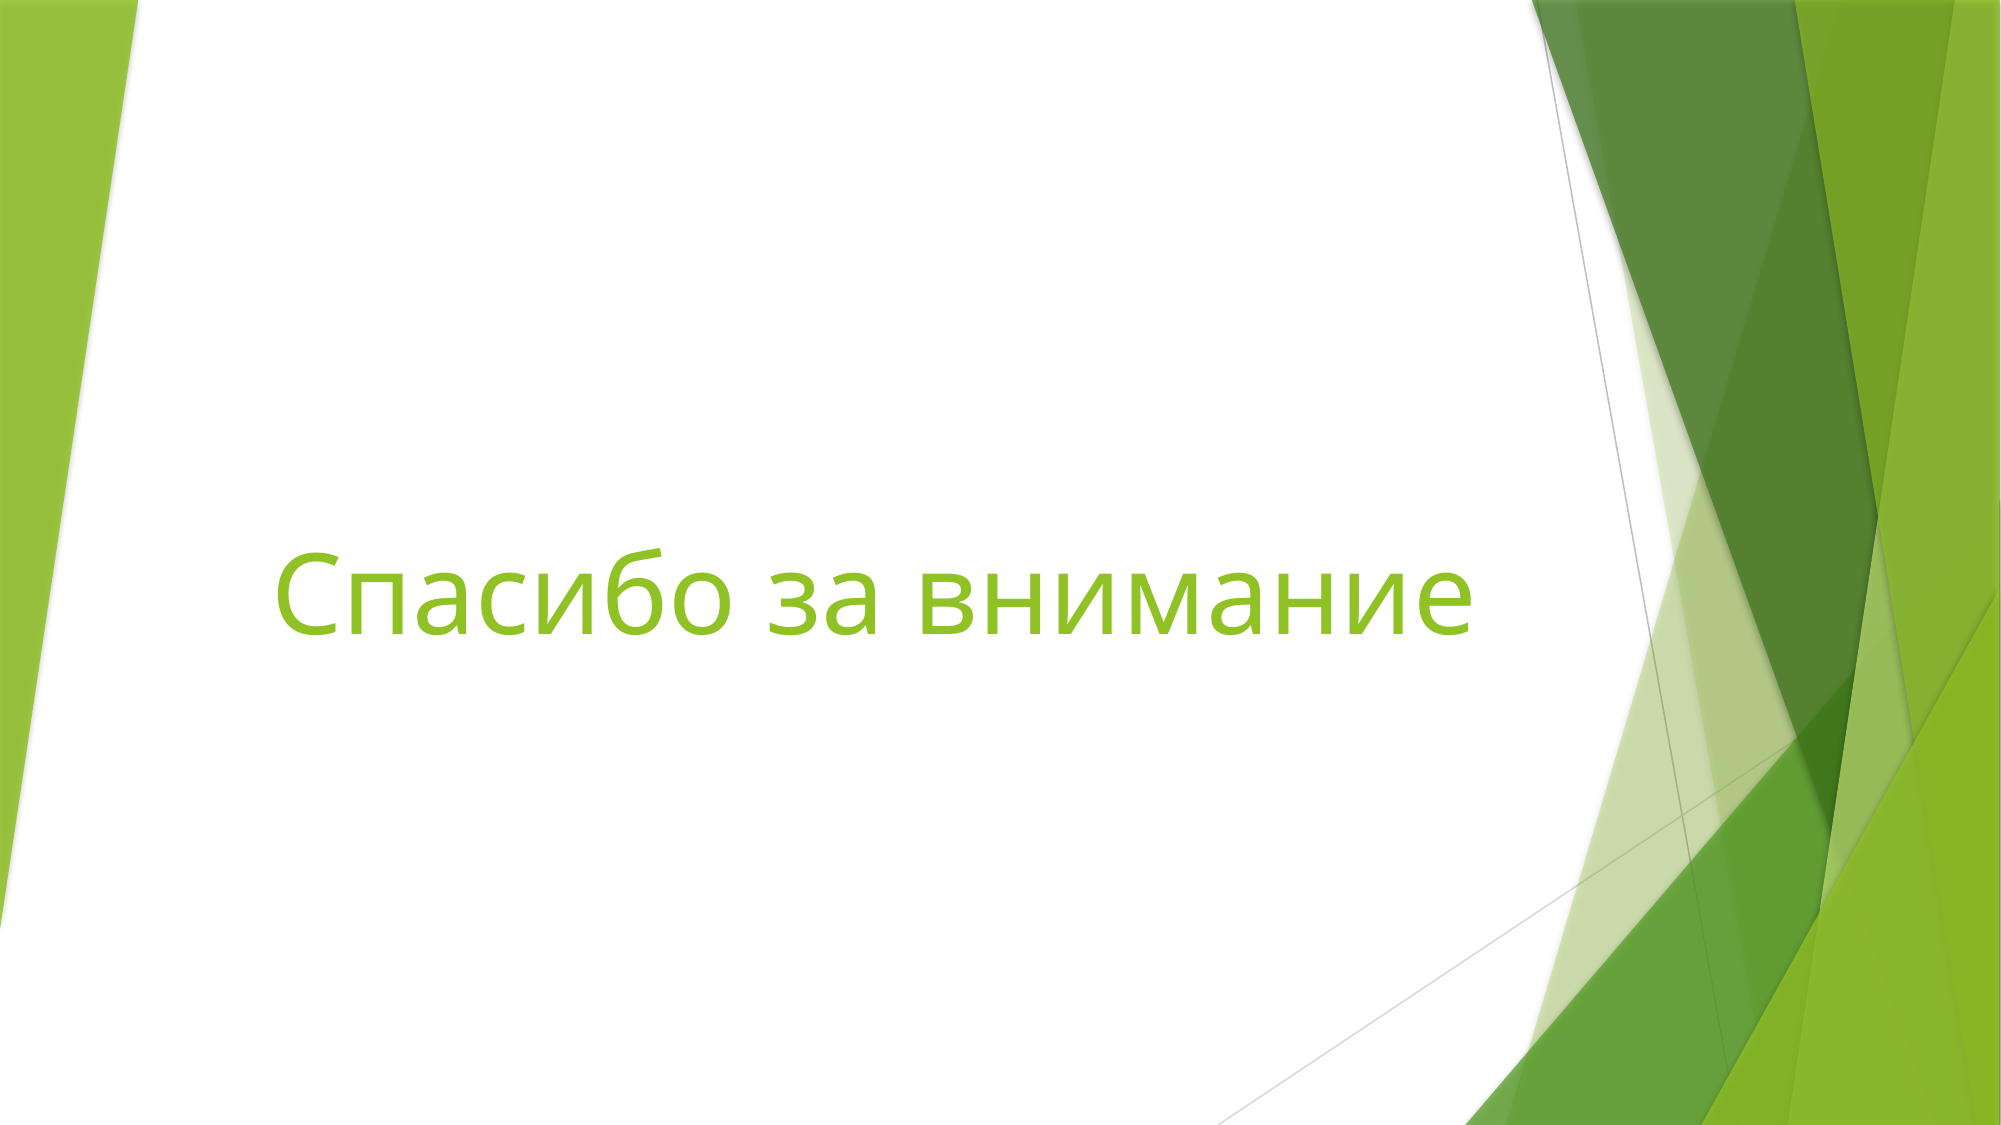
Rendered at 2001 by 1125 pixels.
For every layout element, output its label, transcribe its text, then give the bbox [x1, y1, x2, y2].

title Спасибо за внимание [247, 394, 1522, 665]
